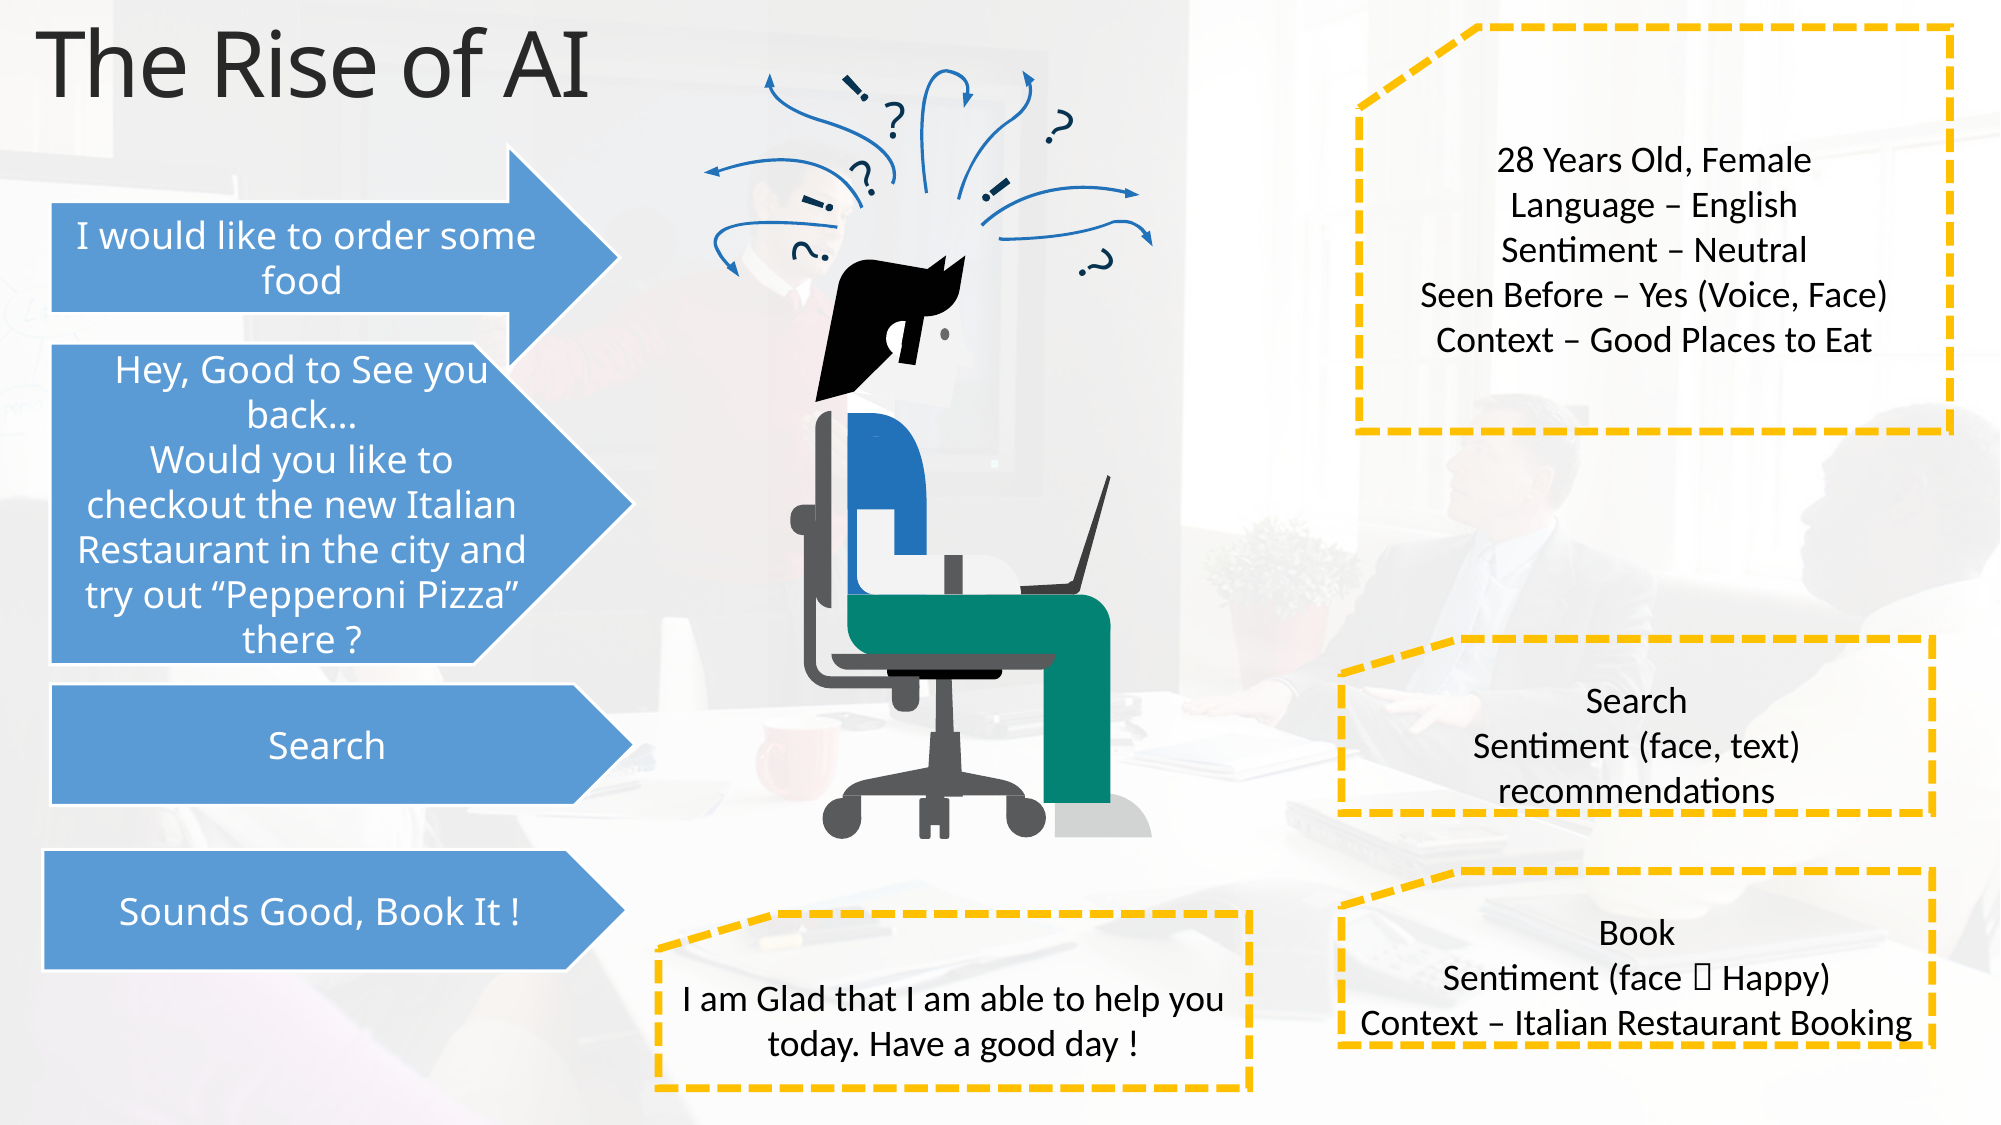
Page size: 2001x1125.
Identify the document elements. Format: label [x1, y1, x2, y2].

picture [0, 0, 2000, 1125]
text_box [703, 69, 1153, 839]
